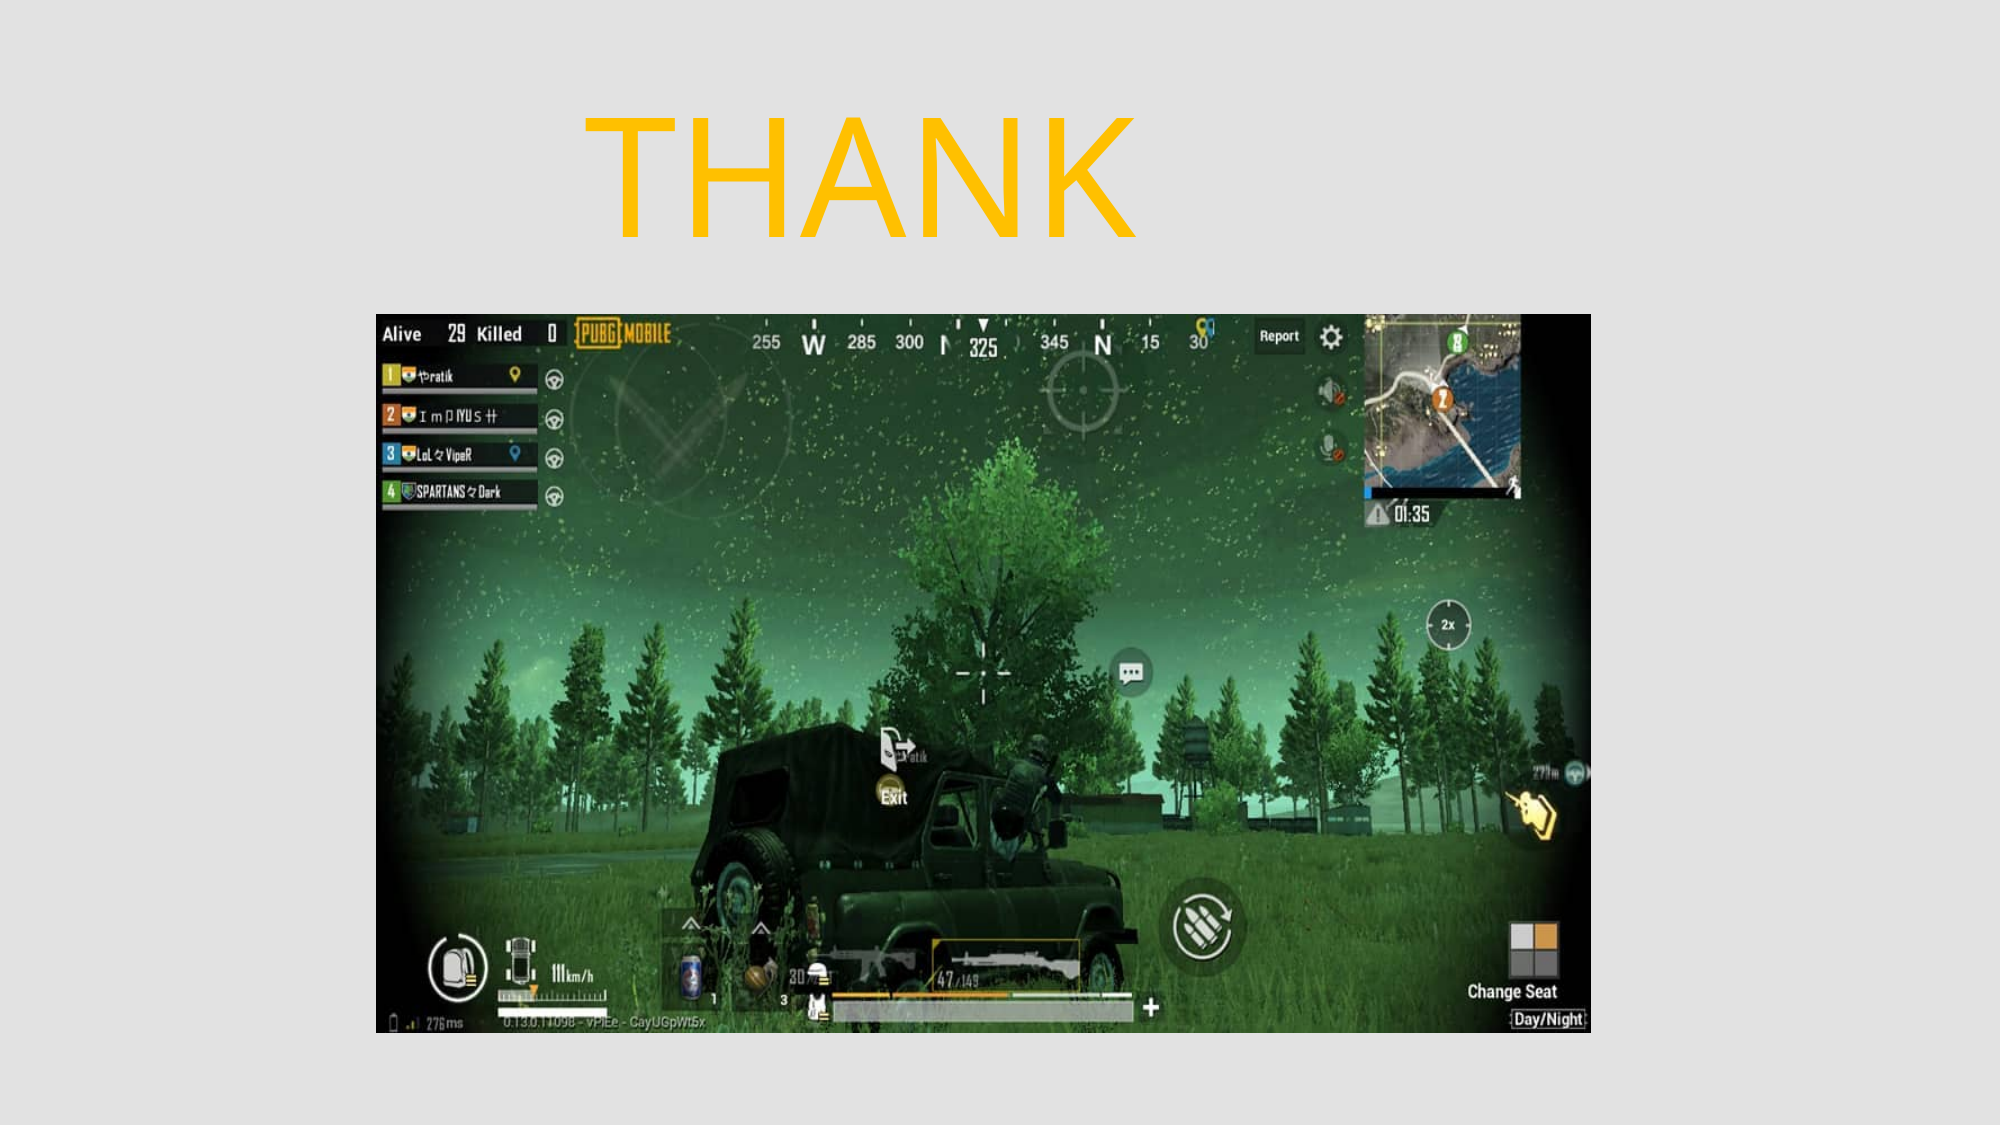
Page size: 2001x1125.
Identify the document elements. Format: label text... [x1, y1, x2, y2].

text_box THANK YOU. [376, 63, 1559, 314]
picture [376, 314, 1592, 1033]
